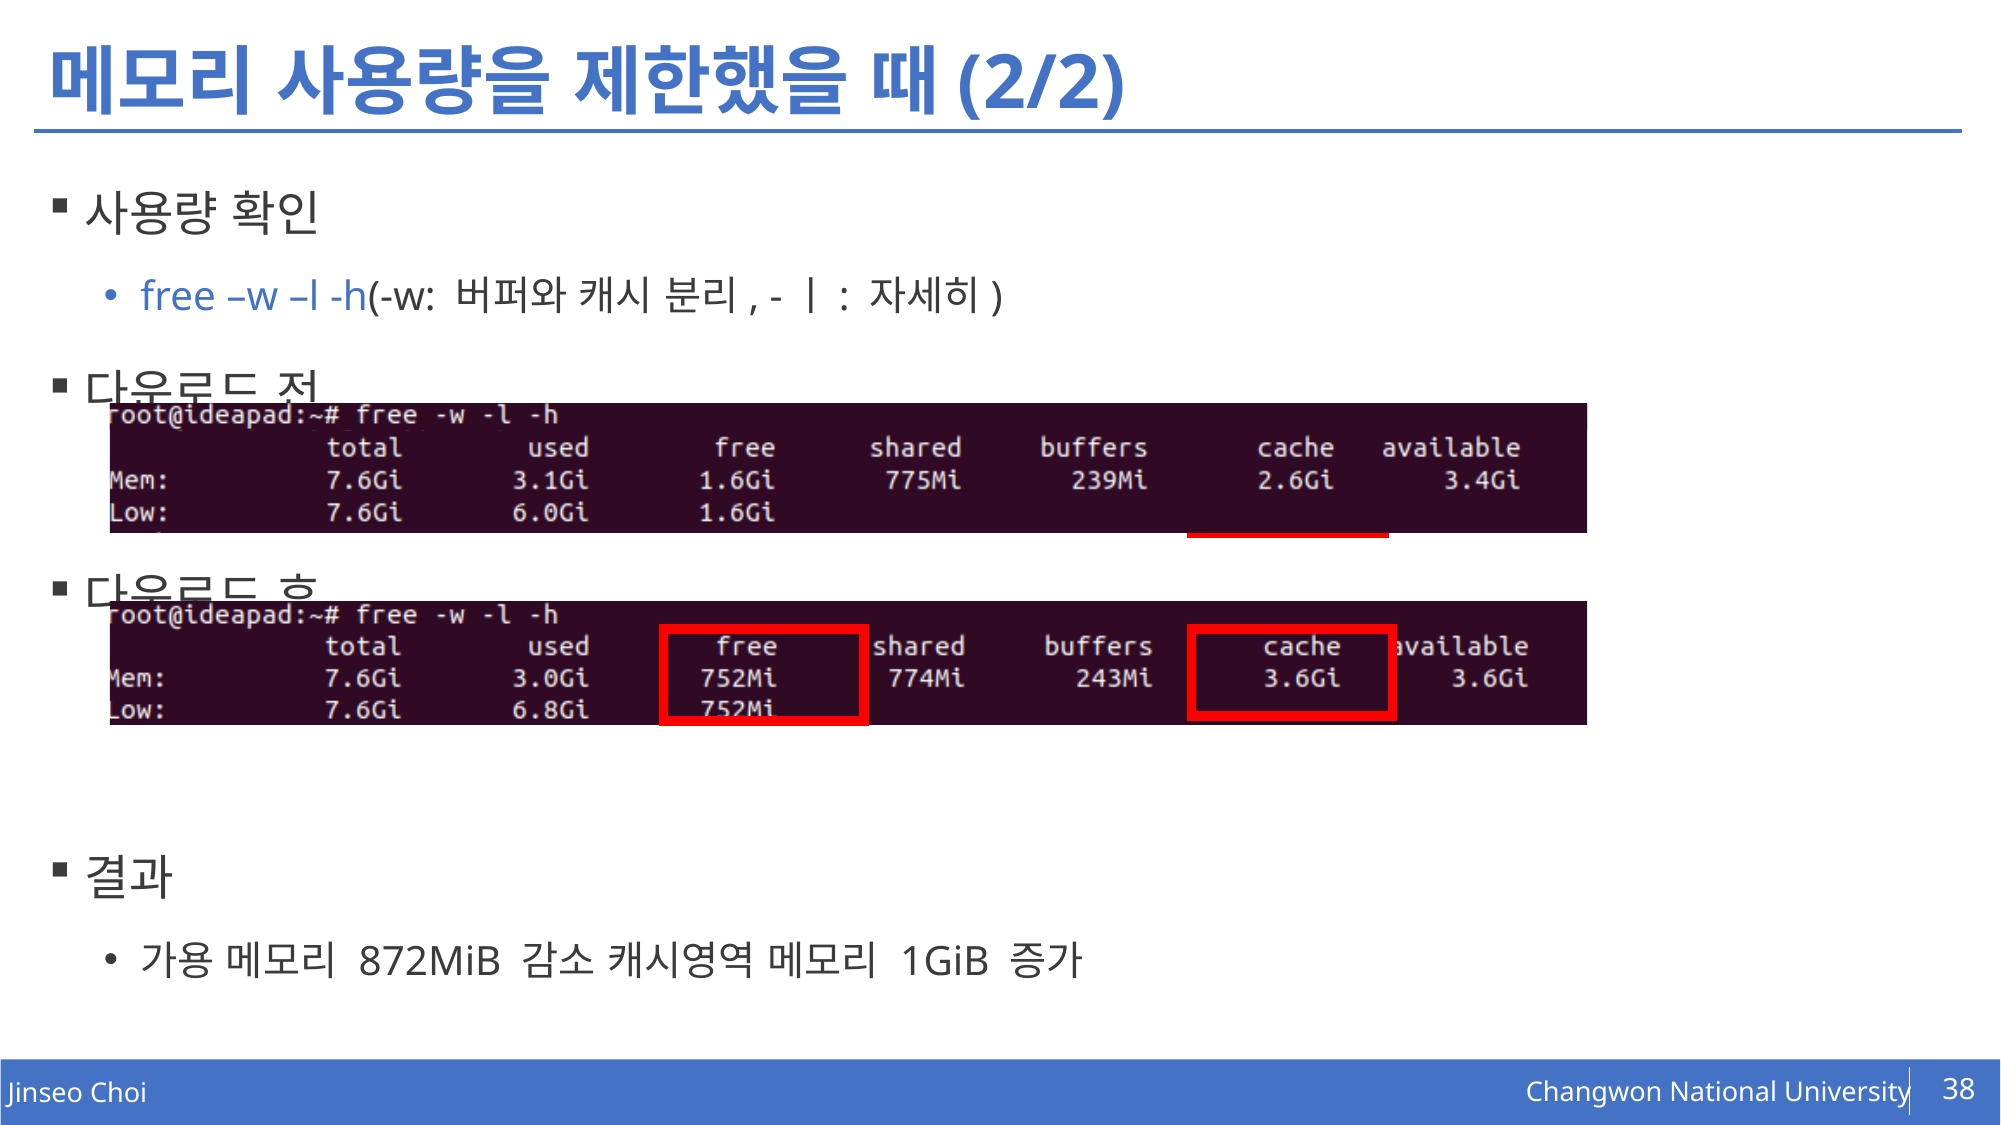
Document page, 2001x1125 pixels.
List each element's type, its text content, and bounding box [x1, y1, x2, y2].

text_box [109, 403, 1588, 533]
picture [109, 601, 1588, 725]
title 메모리 사용량을 제한했을 때(2/2) [33, 27, 1963, 143]
slide_number 38 [1922, 1060, 1996, 1121]
list 사용량 확인 free –w –l -h(-w: 버퍼와 캐시 분리, -ㅣ: 자세히) 다운로드 전 다운로드 후 결과 가용 메모리 872MiB 감소 캐시영역 메모리 1GiB 증가 [33, 152, 1963, 997]
